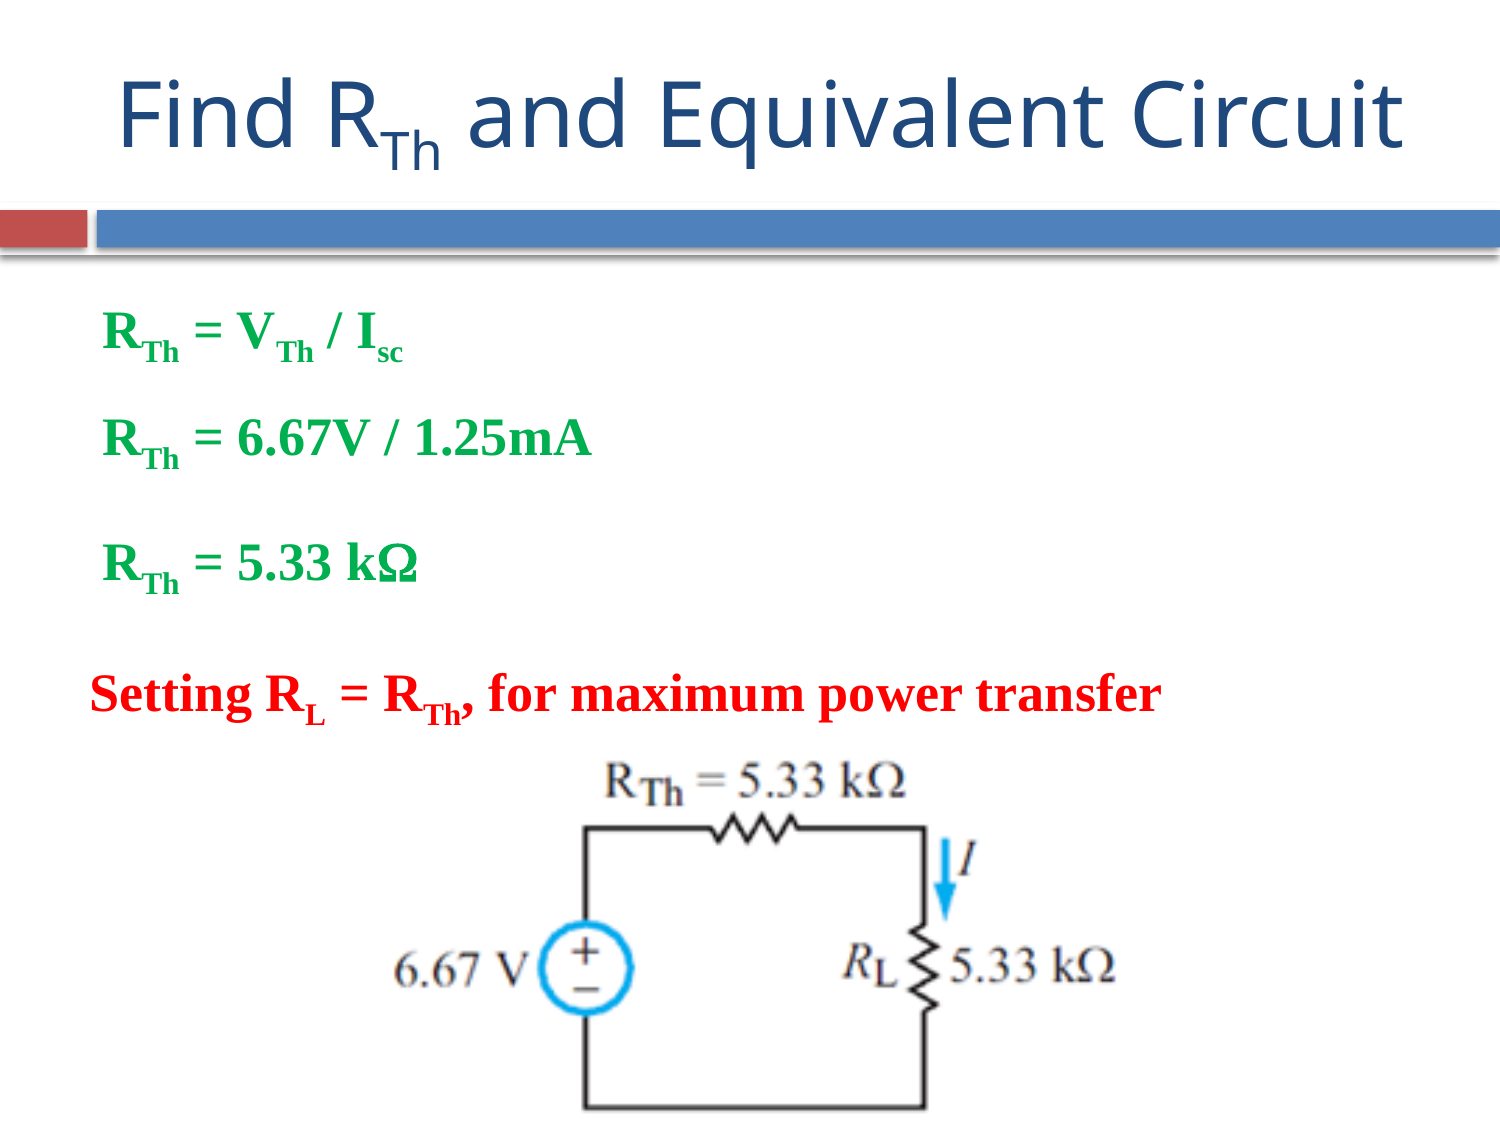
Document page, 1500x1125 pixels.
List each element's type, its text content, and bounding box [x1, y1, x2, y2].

text_box RTh = VTh / Isc [87, 287, 663, 377]
text_box RTh = 5.33 kW [87, 519, 663, 608]
text_box RTh = 6.67V / 1.25mA [87, 394, 663, 483]
text_box Setting RL = RTh, for maximum power transfer [74, 649, 1438, 739]
picture [337, 737, 1130, 1125]
title Find RTh and Equivalent Circuit [100, 37, 1438, 200]
